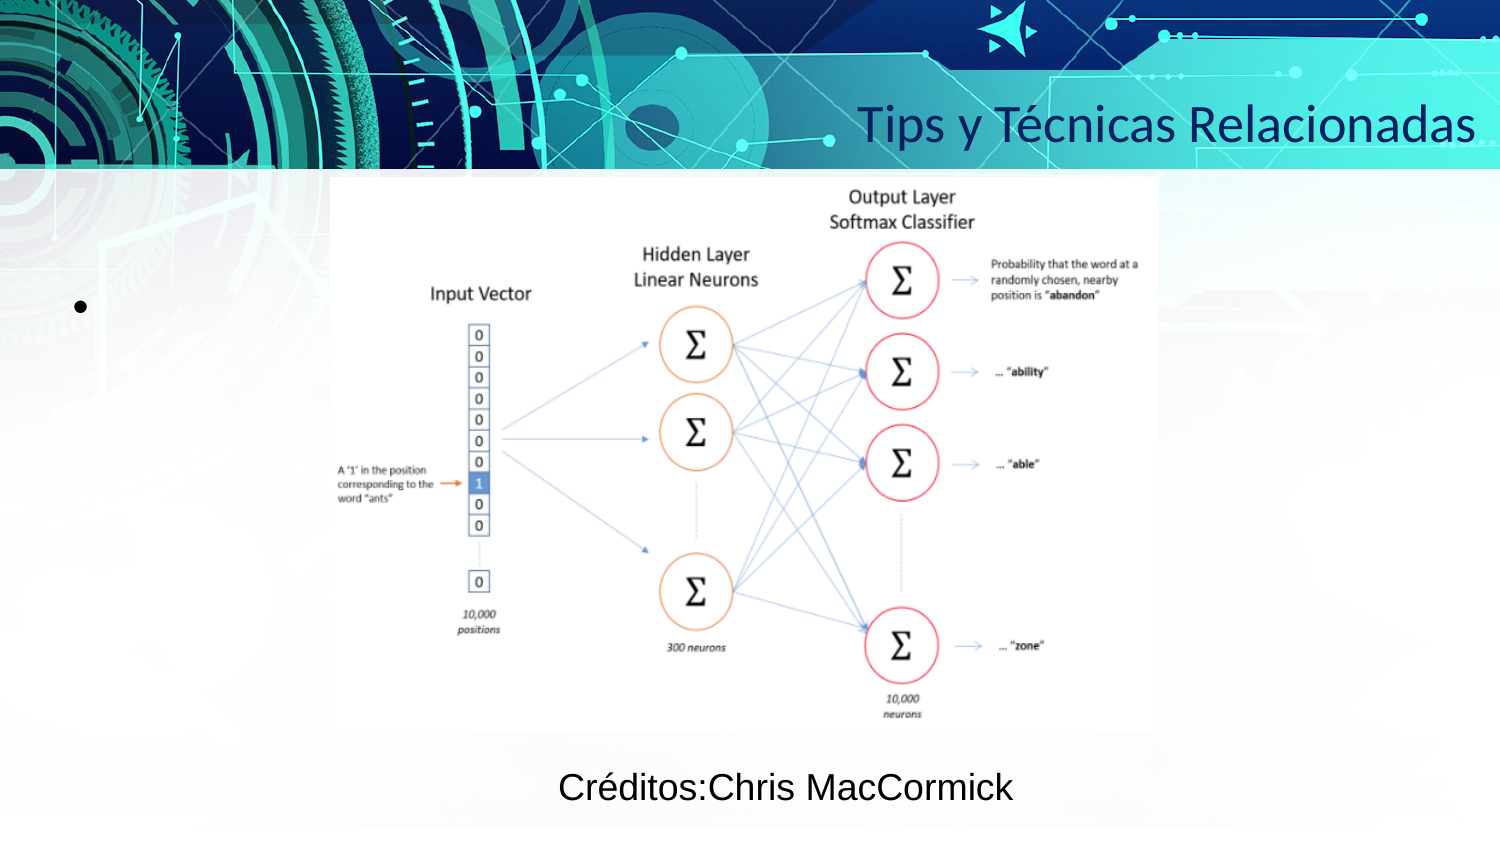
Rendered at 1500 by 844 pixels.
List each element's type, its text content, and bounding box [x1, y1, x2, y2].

text_box Tips y Técnicas Relacionadas [165, 70, 1493, 171]
picture [0, 0, 1500, 844]
text_box Créditos:Chris MacCormick [543, 755, 1039, 813]
text_box [57, 271, 1453, 827]
